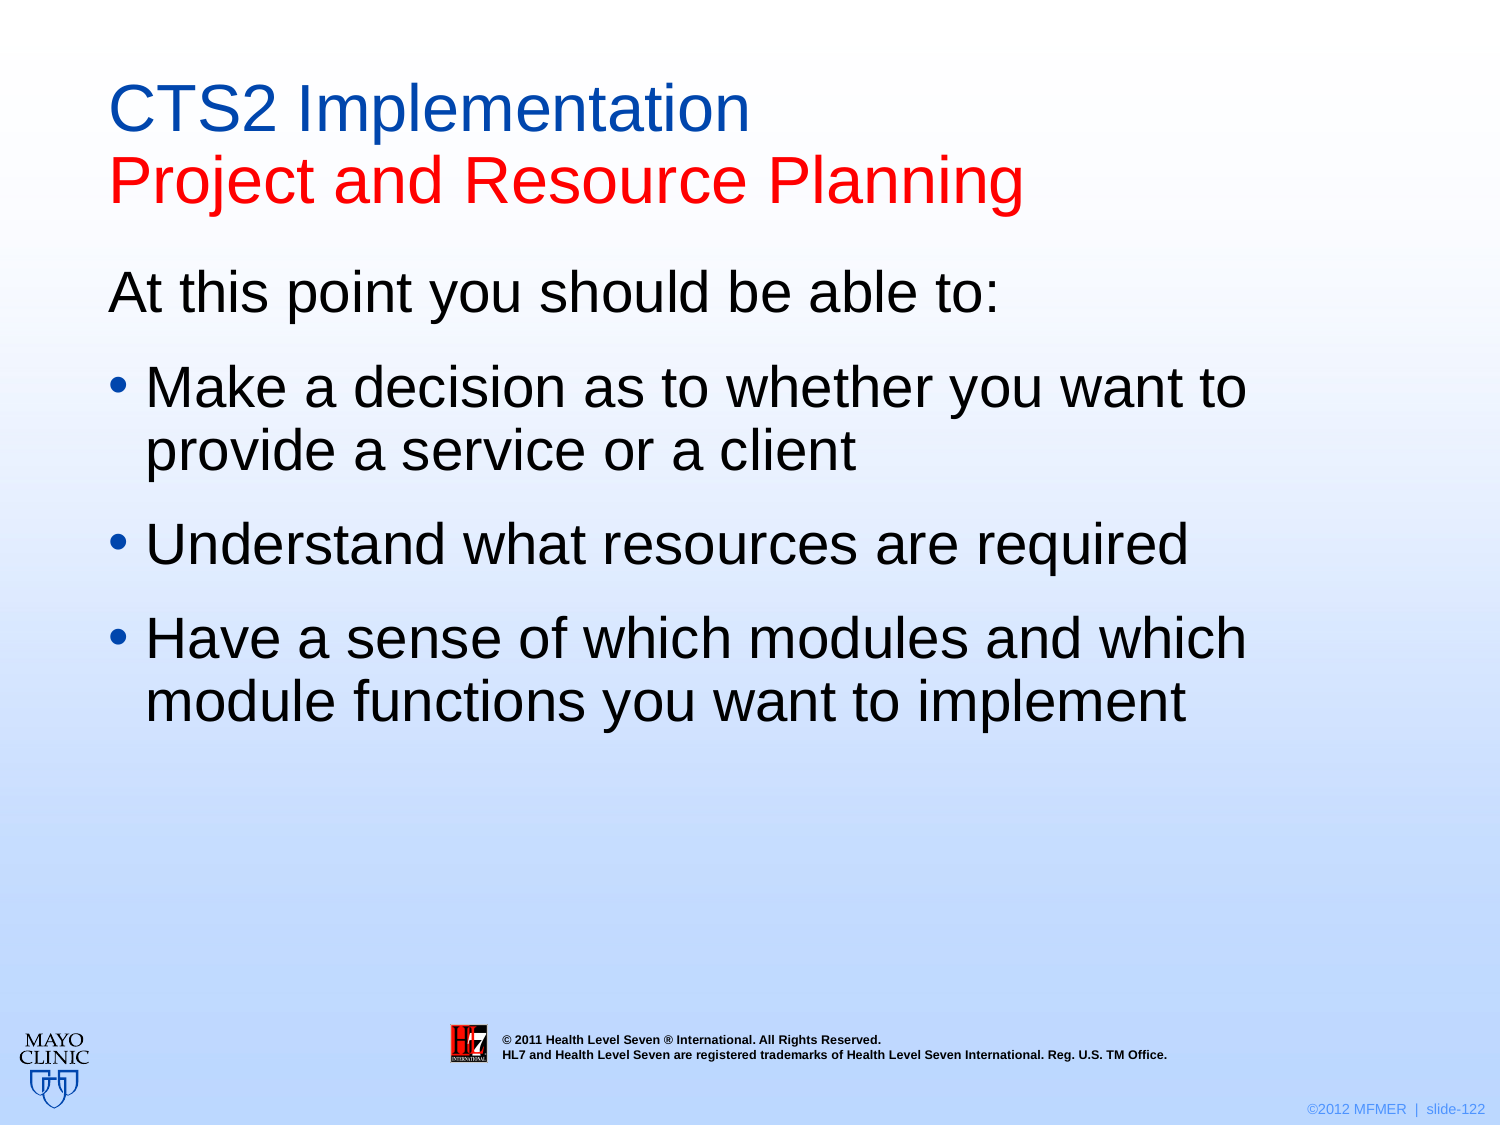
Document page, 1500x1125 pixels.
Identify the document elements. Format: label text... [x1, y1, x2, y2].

list At this point you should be able to: Make a decision as to whether you want to provide a service or a client Understand what resources are required Have a sense of which modules and which module functions you want to implement [108, 224, 1392, 1013]
title CTS2 Implementation Project and Resource Planning [108, 0, 1392, 224]
picture [0, 0, 1500, 1125]
